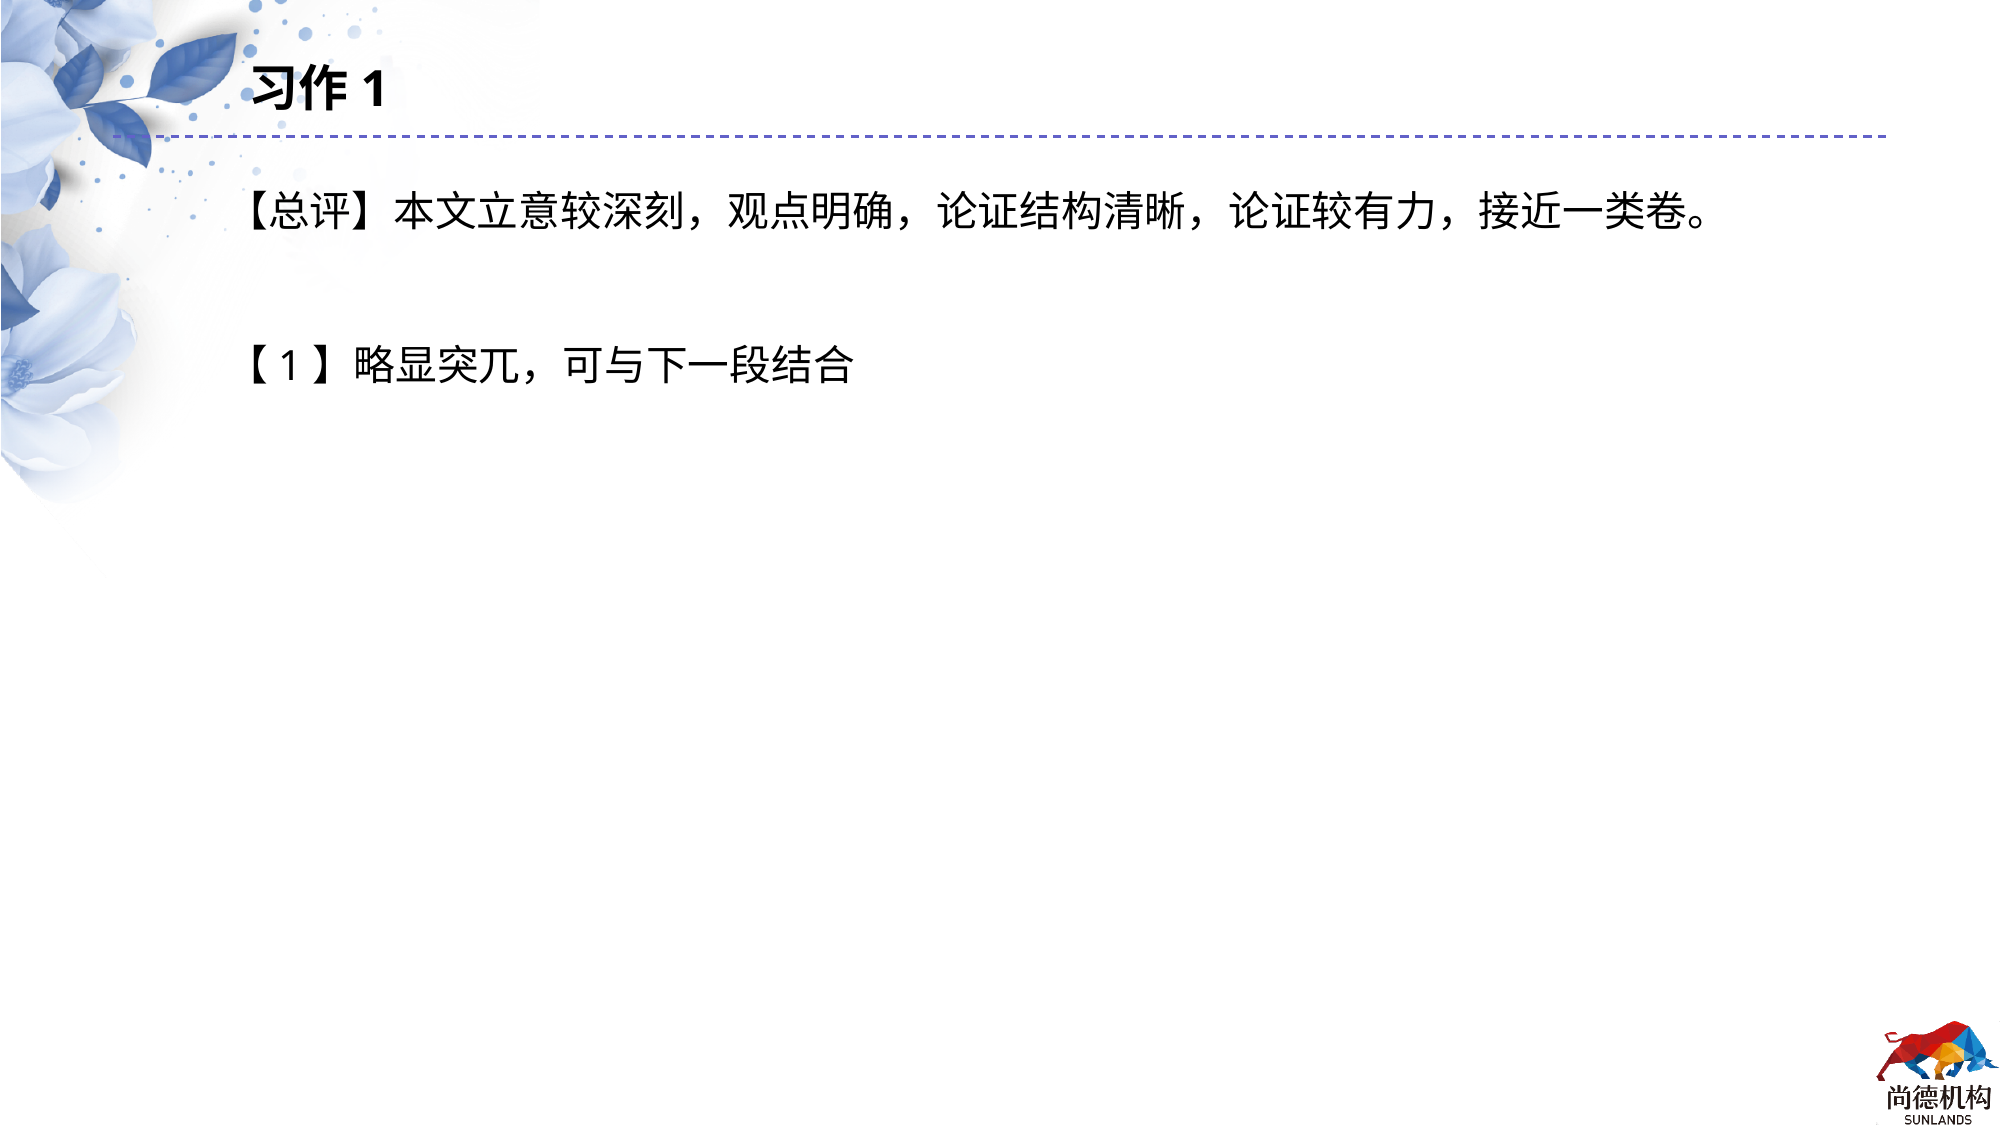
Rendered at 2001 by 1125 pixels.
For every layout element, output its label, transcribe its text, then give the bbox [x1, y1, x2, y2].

text_box 【总评】本文立意较深刻，观点明确，论证结构清晰，论证较有力，接近一类卷。 【1】略显突兀，可与下一段结合 [149, 156, 1946, 466]
text_box 习作1 [233, 48, 730, 124]
picture [2, 0, 540, 578]
picture [1876, 1019, 2000, 1125]
